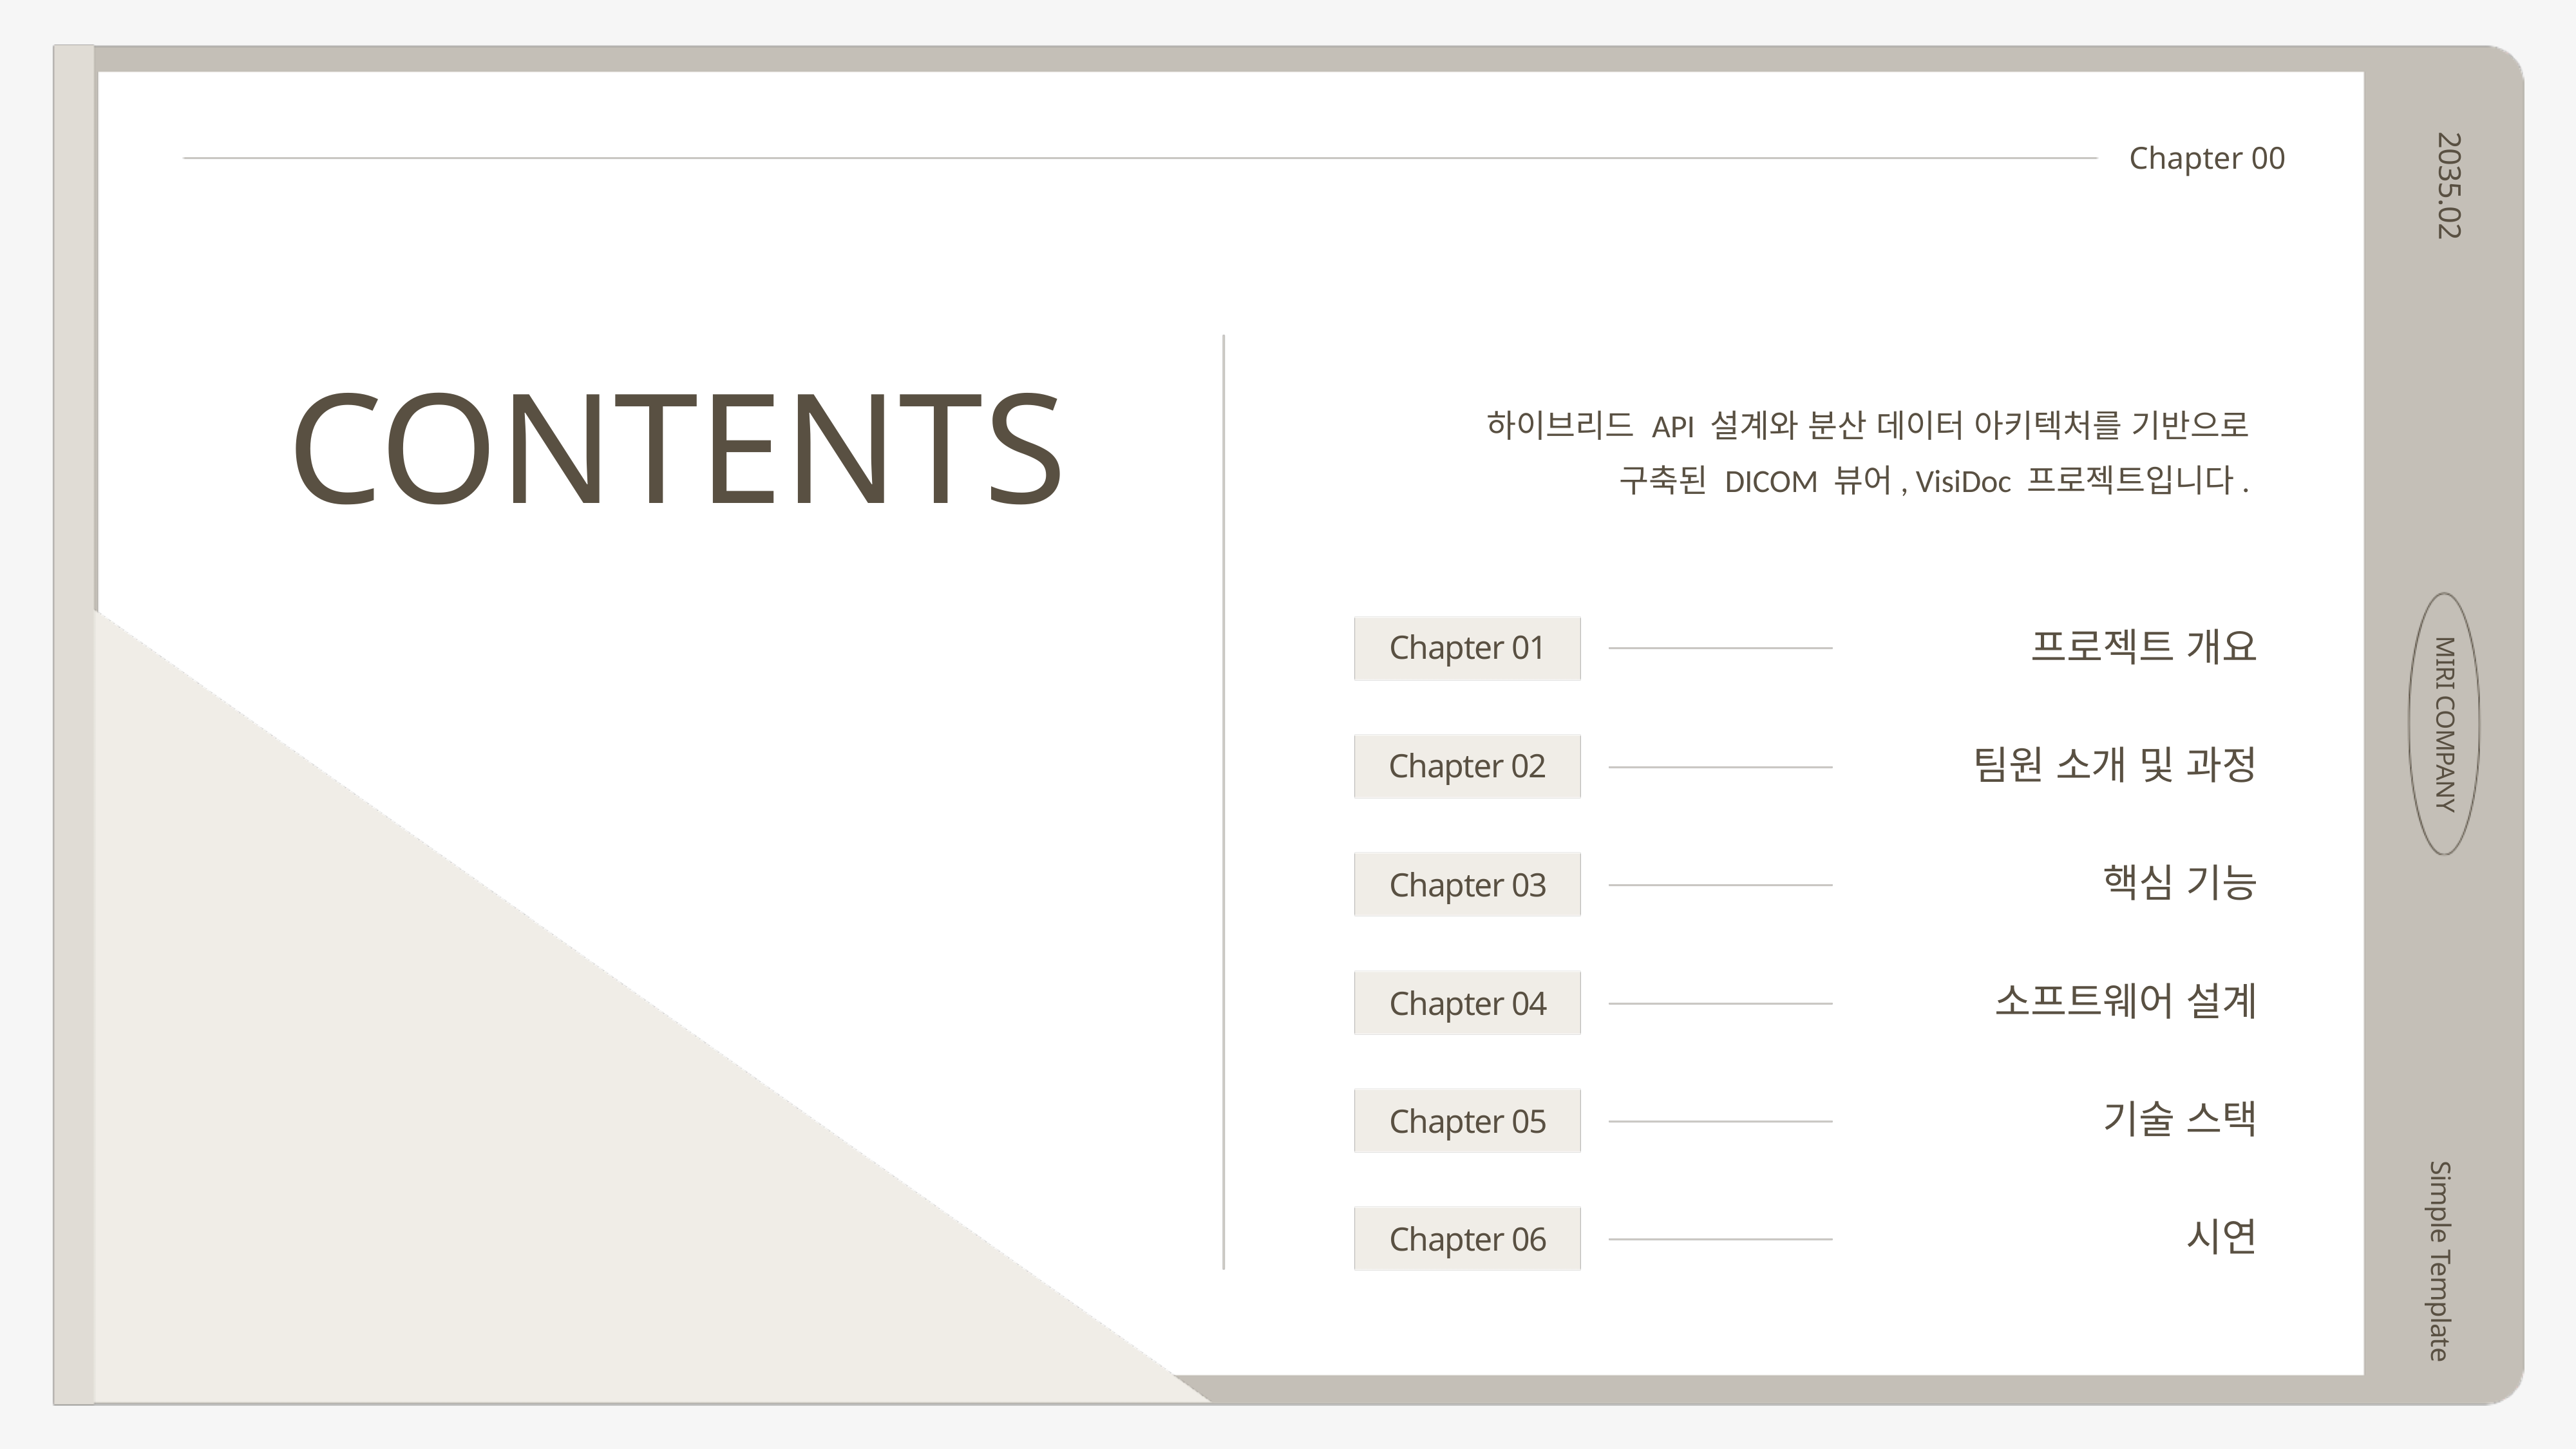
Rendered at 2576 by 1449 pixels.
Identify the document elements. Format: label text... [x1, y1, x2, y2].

text_box Simple Template [2421, 1101, 2459, 1363]
picture [52, 0, 2523, 1449]
text_box 2035.02 [2427, 131, 2470, 330]
